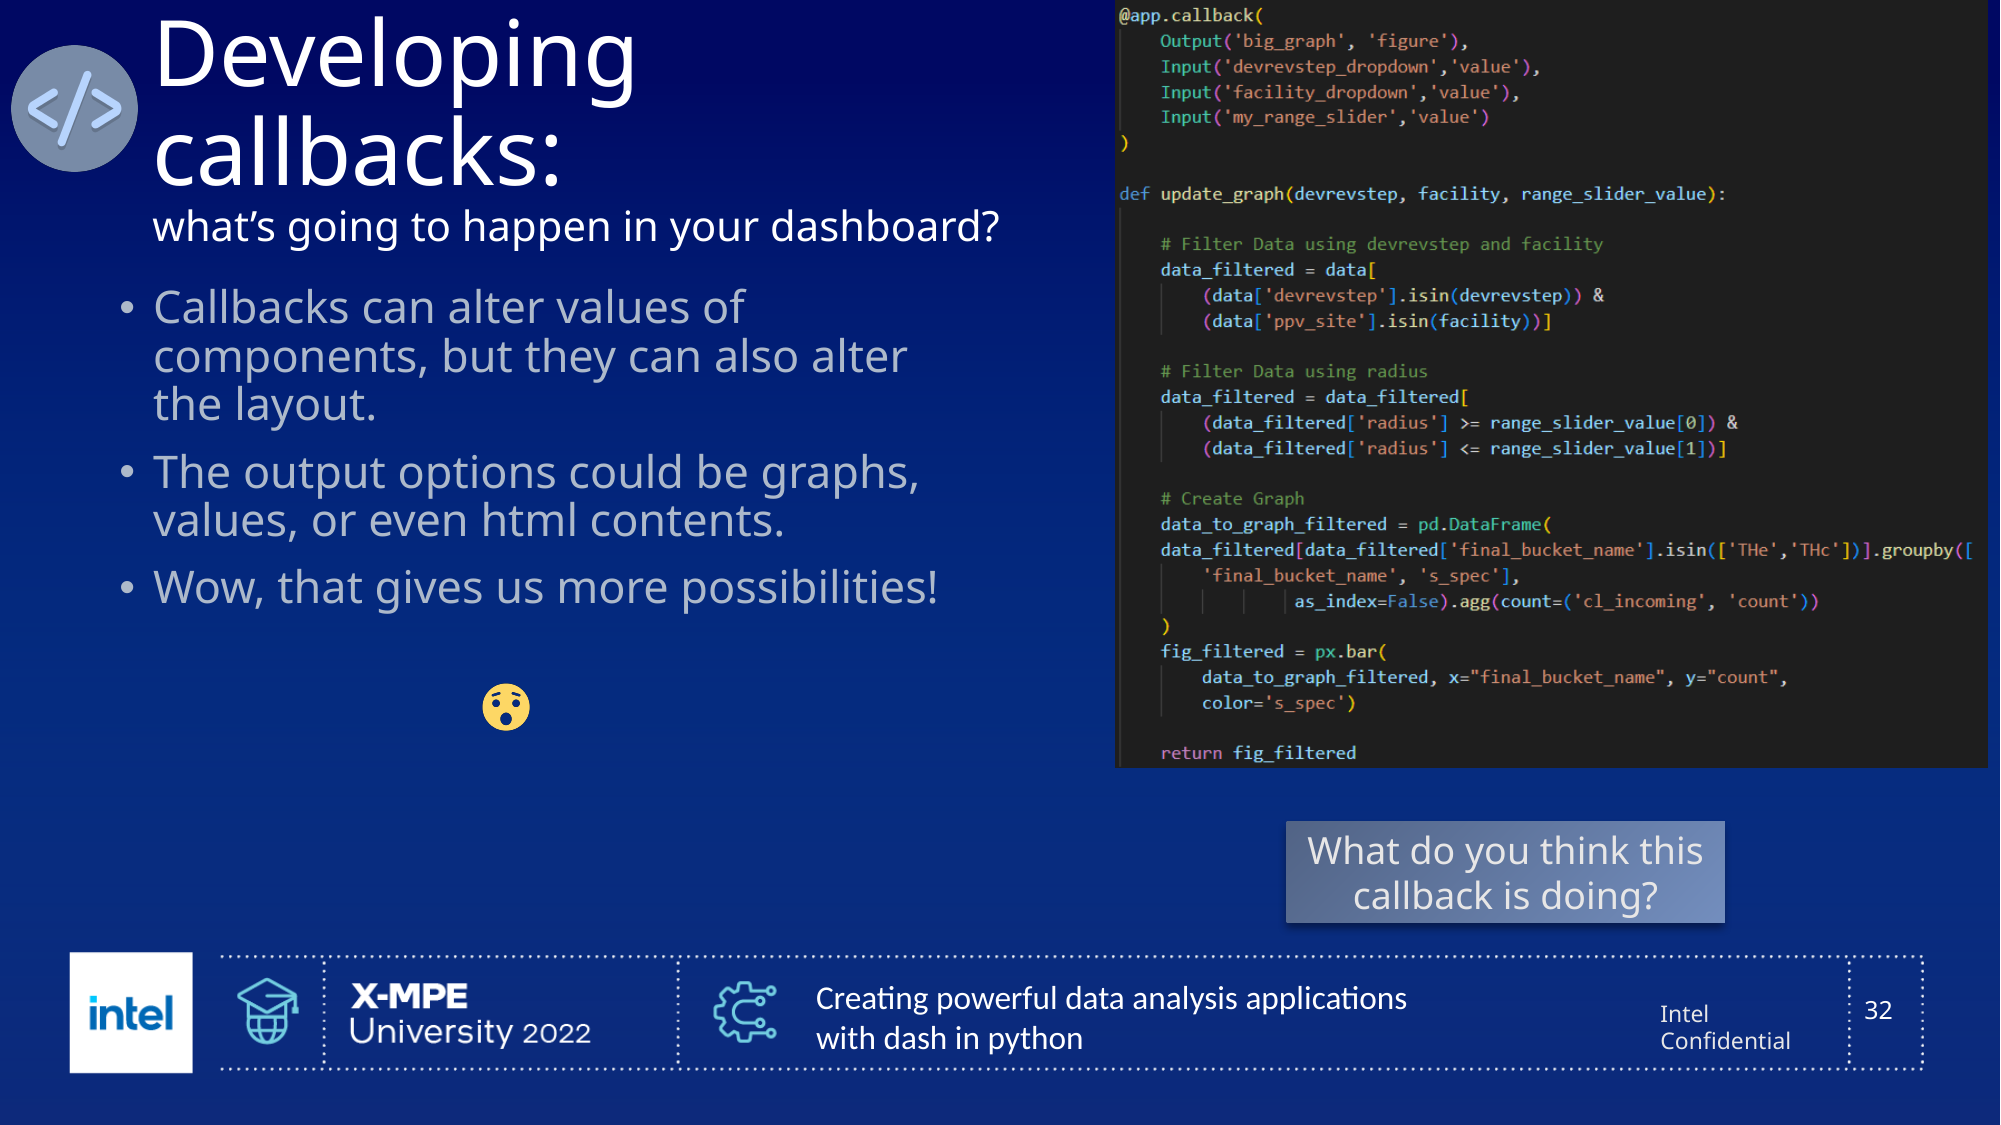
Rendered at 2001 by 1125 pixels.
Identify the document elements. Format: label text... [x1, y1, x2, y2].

text_box Developing callbacks: what’s going to happen in your dashboard? [137, 0, 1021, 218]
picture [0, 0, 2000, 1125]
text_box Callbacks can alter values of components, but they can also alter the layout. The output options could be graphs, values, or even html contents. Wow, that gives us more possibilities! [104, 277, 968, 678]
text_box What do you think this callback is doing? [1286, 821, 1726, 924]
text_box Creating powerful data analysis applications with dash in python [801, 969, 1711, 1064]
